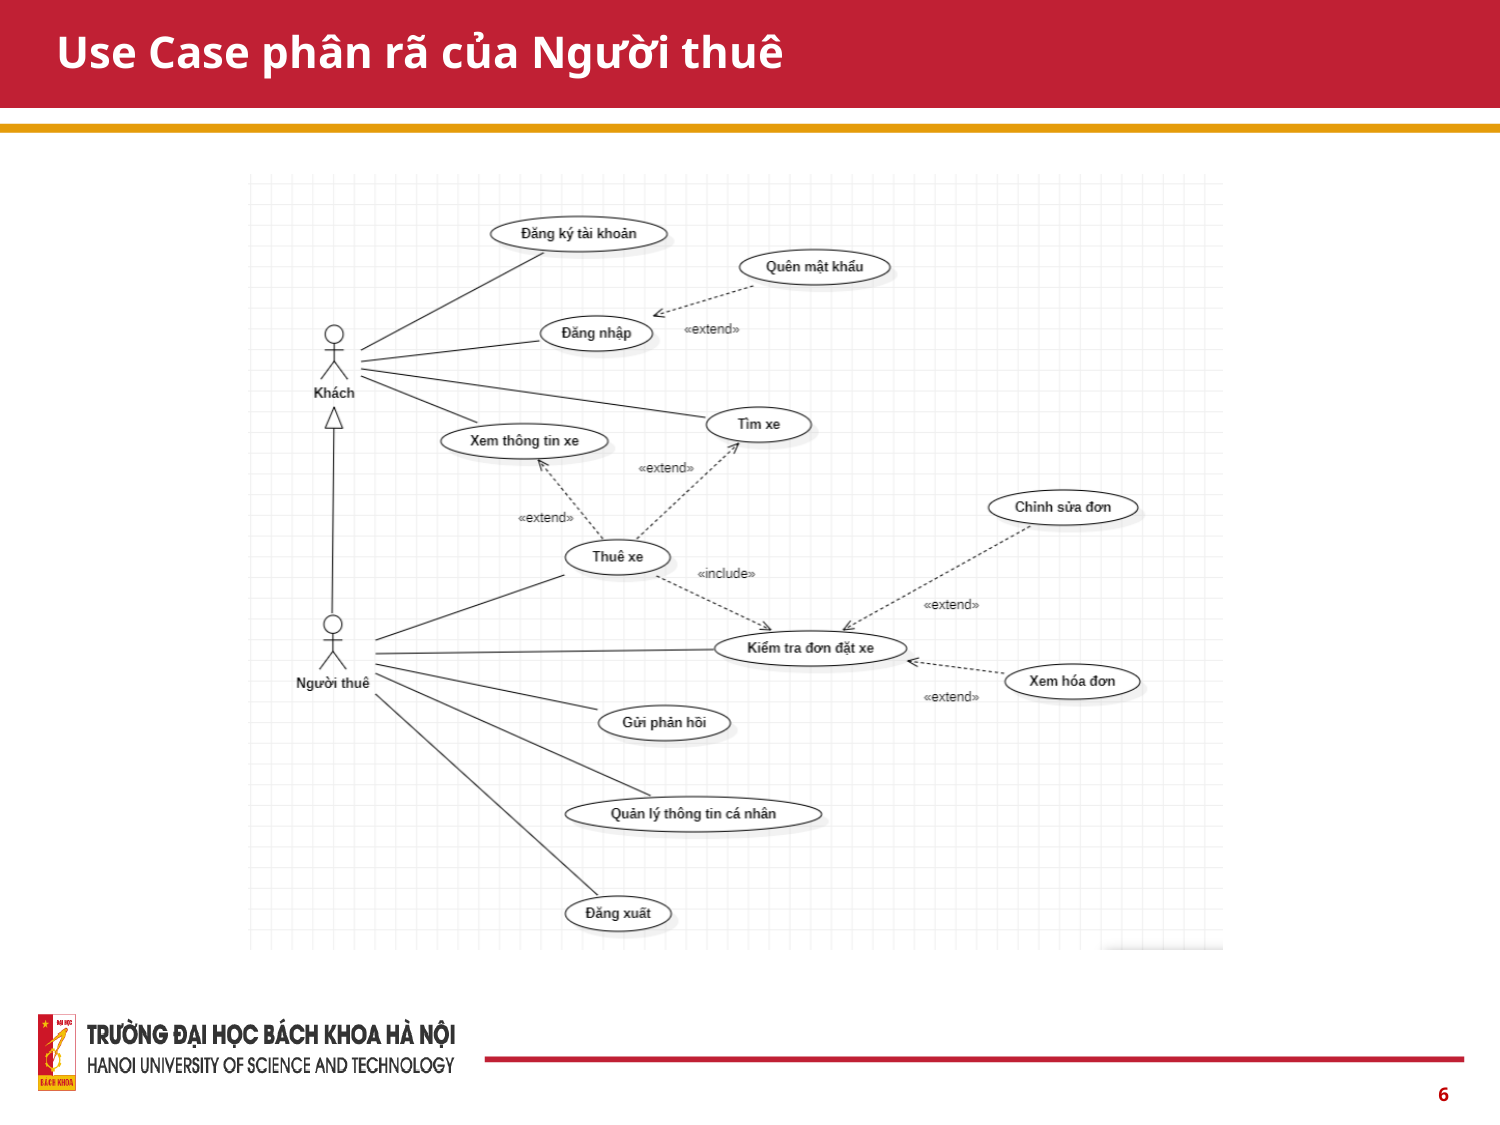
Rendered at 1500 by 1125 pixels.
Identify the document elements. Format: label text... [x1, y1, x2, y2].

title Use Case phân rã của Người thuê [41, 18, 1459, 90]
picture [0, 0, 1500, 1125]
slide_number ‹#› [1126, 1065, 1464, 1125]
